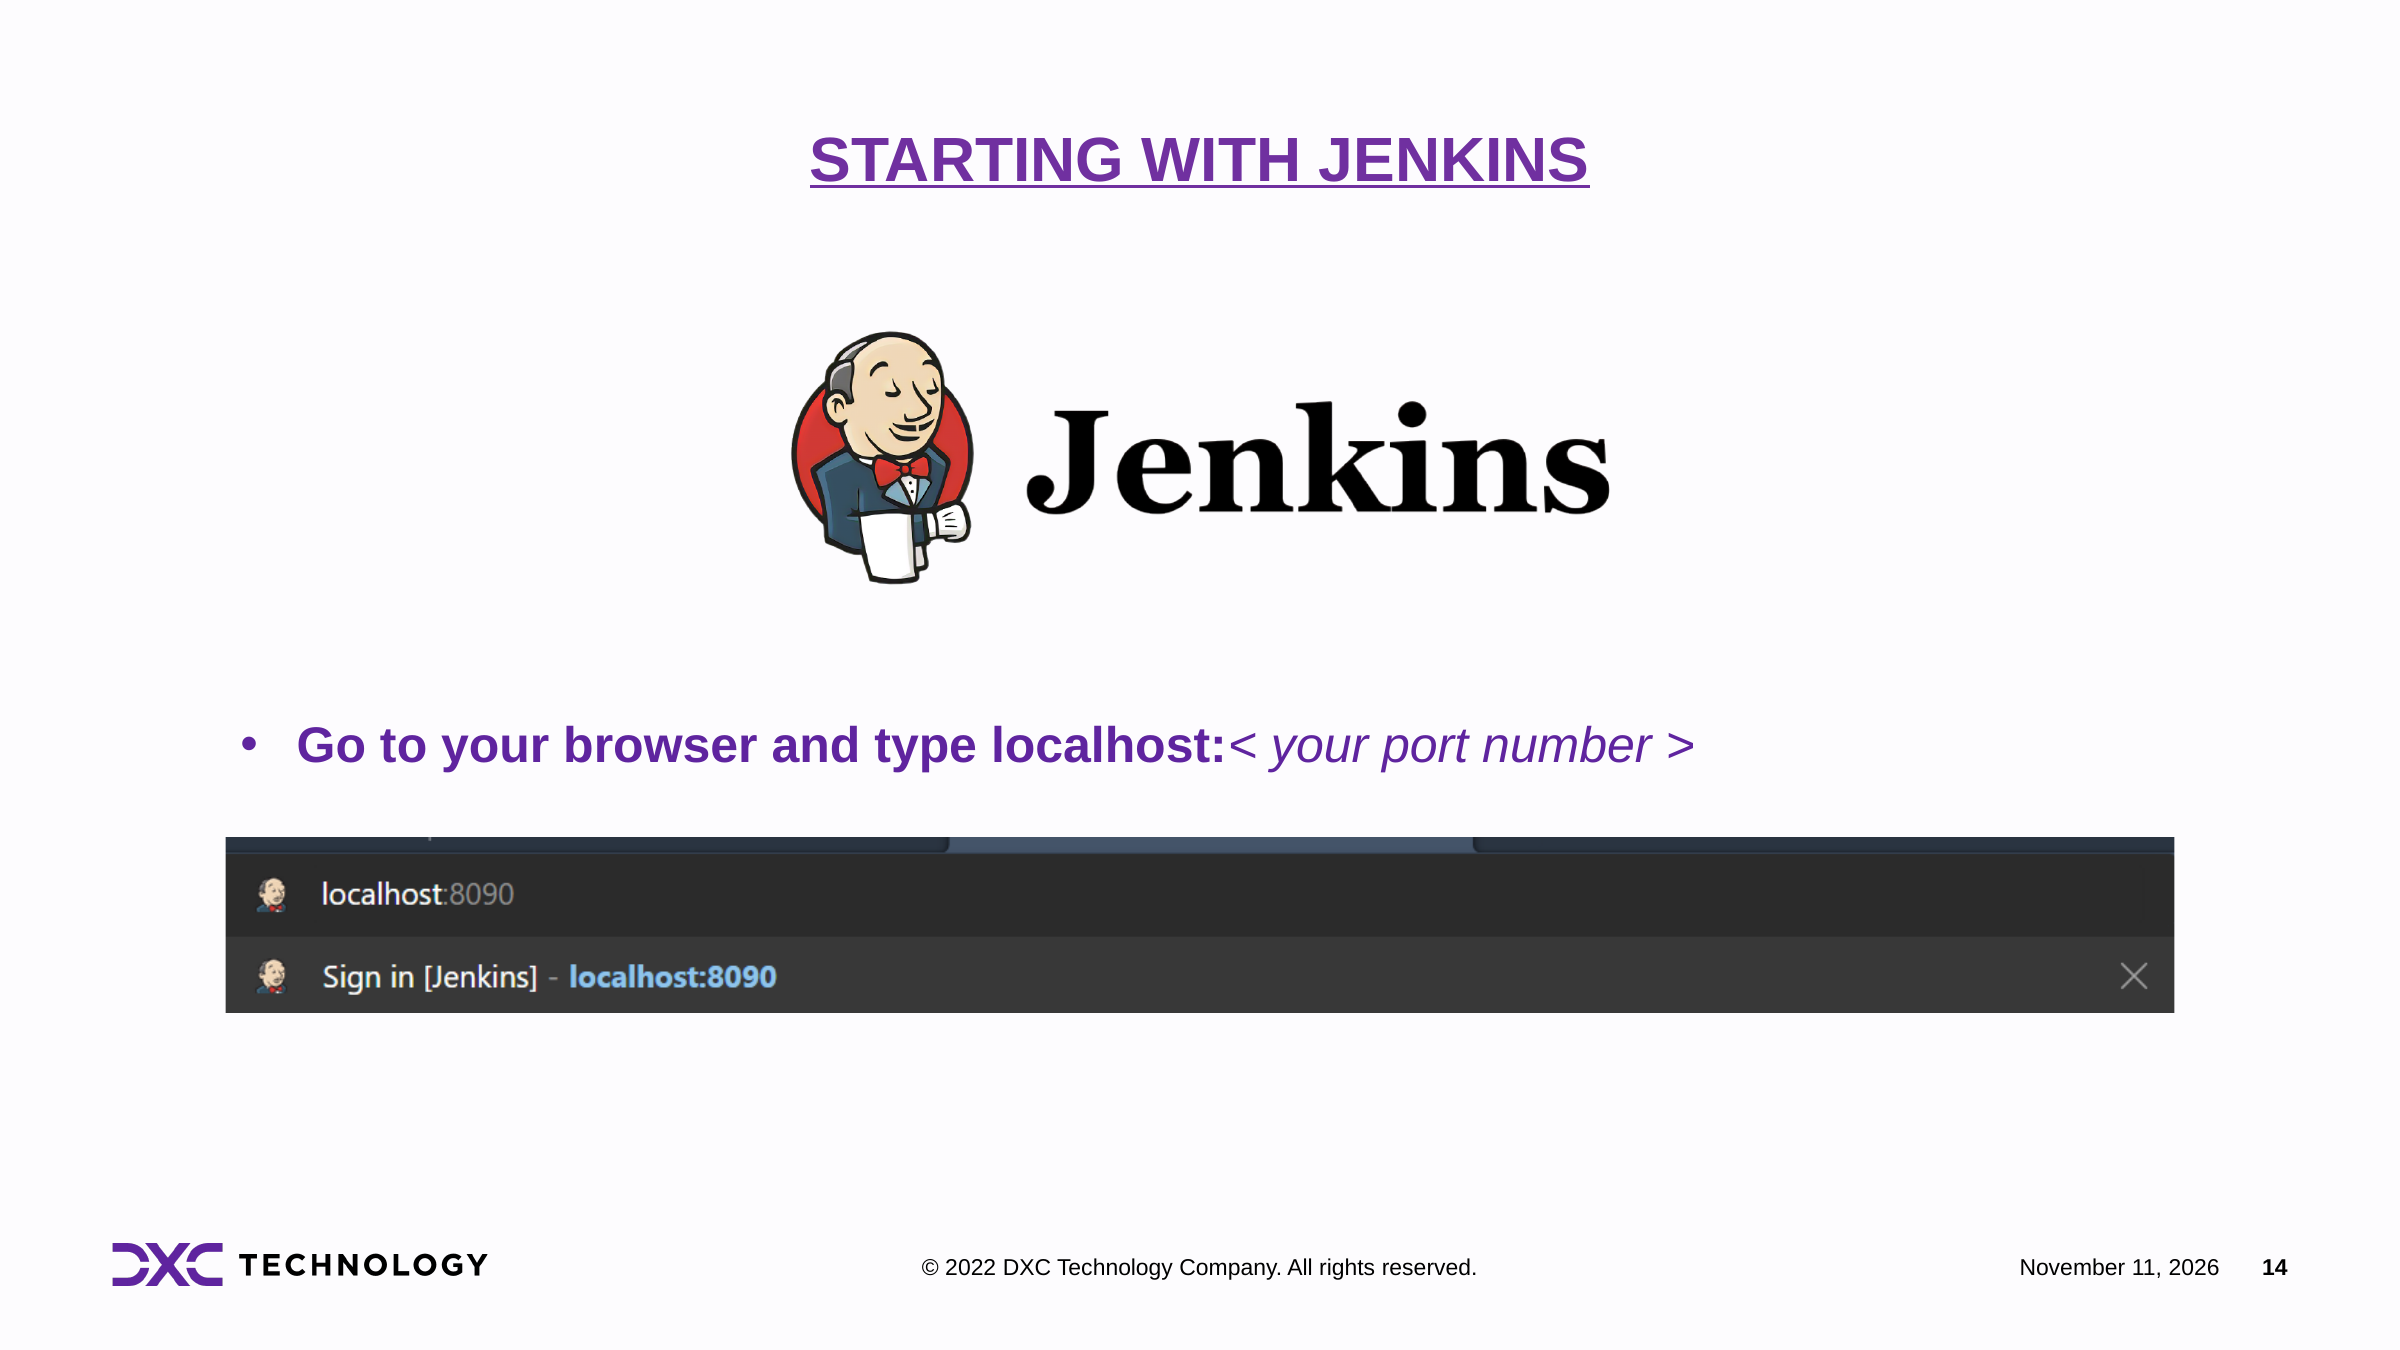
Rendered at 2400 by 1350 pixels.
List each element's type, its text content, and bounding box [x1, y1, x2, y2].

picture [782, 323, 1617, 592]
text_box Go to your browser and type localhost:< your port number > [225, 711, 1734, 781]
text_box STARTING WITH JENKINS [794, 119, 1606, 203]
picture [112, 1243, 488, 1286]
picture [225, 837, 2175, 1013]
